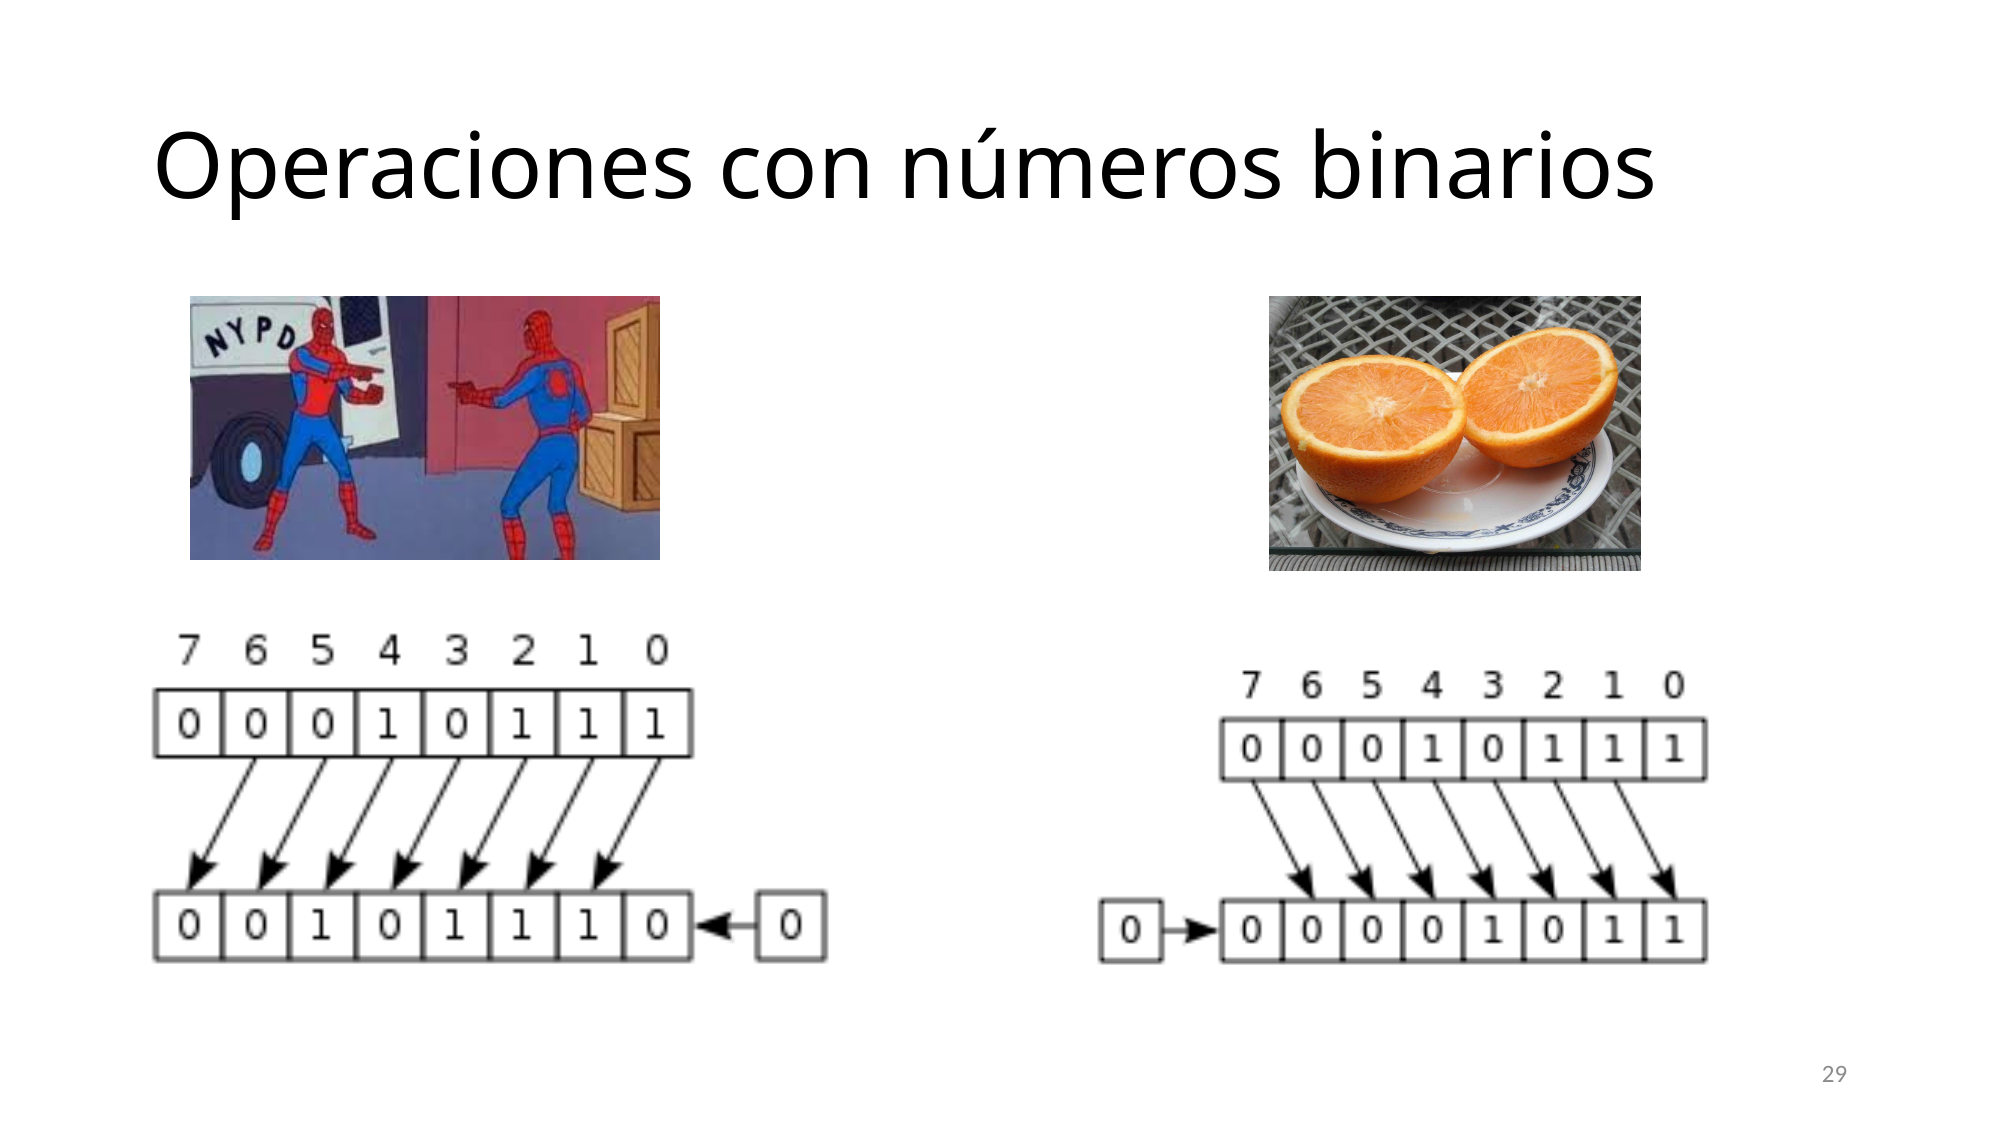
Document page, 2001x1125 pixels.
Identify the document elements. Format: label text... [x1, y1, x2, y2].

picture [190, 296, 660, 560]
picture [1269, 296, 1641, 571]
picture [137, 619, 839, 974]
picture [1084, 660, 1718, 974]
title Operaciones con números binarios [137, 59, 1863, 278]
slide_number 29 [1412, 1042, 1863, 1103]
